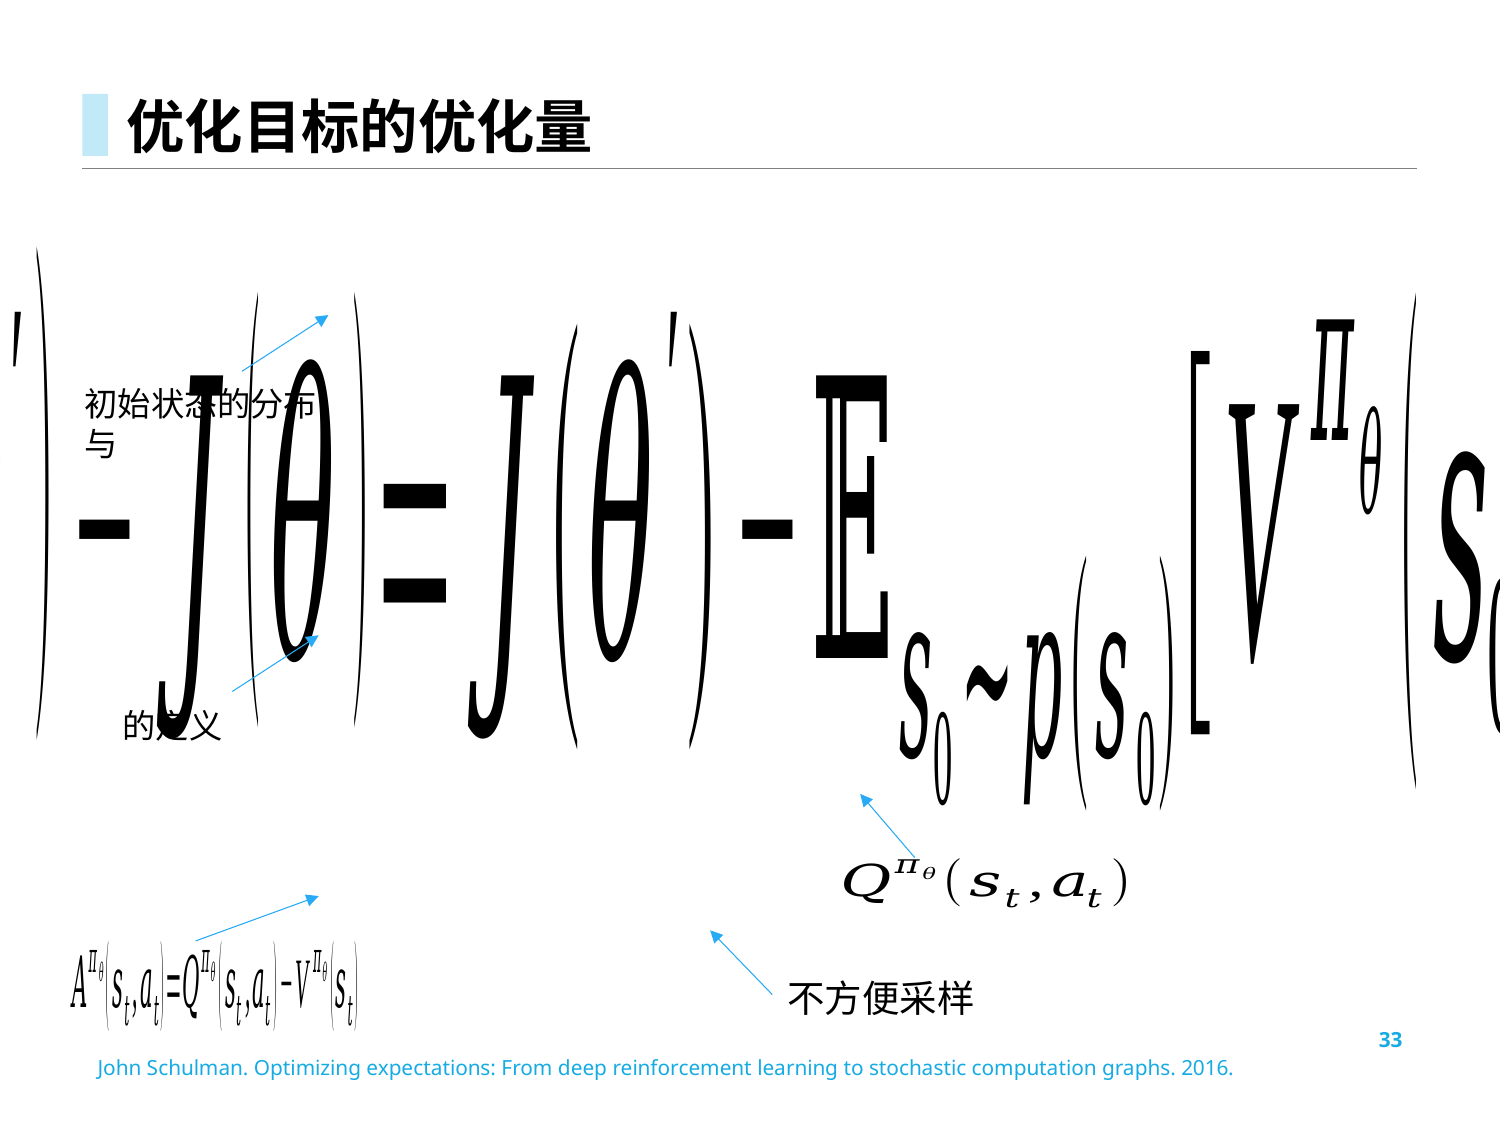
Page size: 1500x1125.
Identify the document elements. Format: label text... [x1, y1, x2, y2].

text_box [292, 375, 320, 443]
text_box [251, 372, 298, 443]
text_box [232, 635, 319, 692]
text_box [710, 930, 773, 995]
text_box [860, 793, 915, 858]
text_box [564, 371, 616, 443]
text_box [241, 315, 329, 372]
text_box [640, 371, 703, 443]
text_box [322, 371, 361, 443]
text_box [69, 371, 250, 443]
text_box [701, 371, 789, 443]
text_box 不方便采样 [772, 967, 1062, 1028]
footer John Schulman. Optimizing expectations: From deep reinforcement learning to stochastic computation graphs. 2016. [82, 1052, 1479, 1083]
title 优化目标的优化量 [111, 0, 1447, 169]
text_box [195, 896, 319, 941]
text_box [610, 375, 638, 443]
text_box [362, 371, 566, 443]
slide_number 33 [1059, 1023, 1418, 1052]
